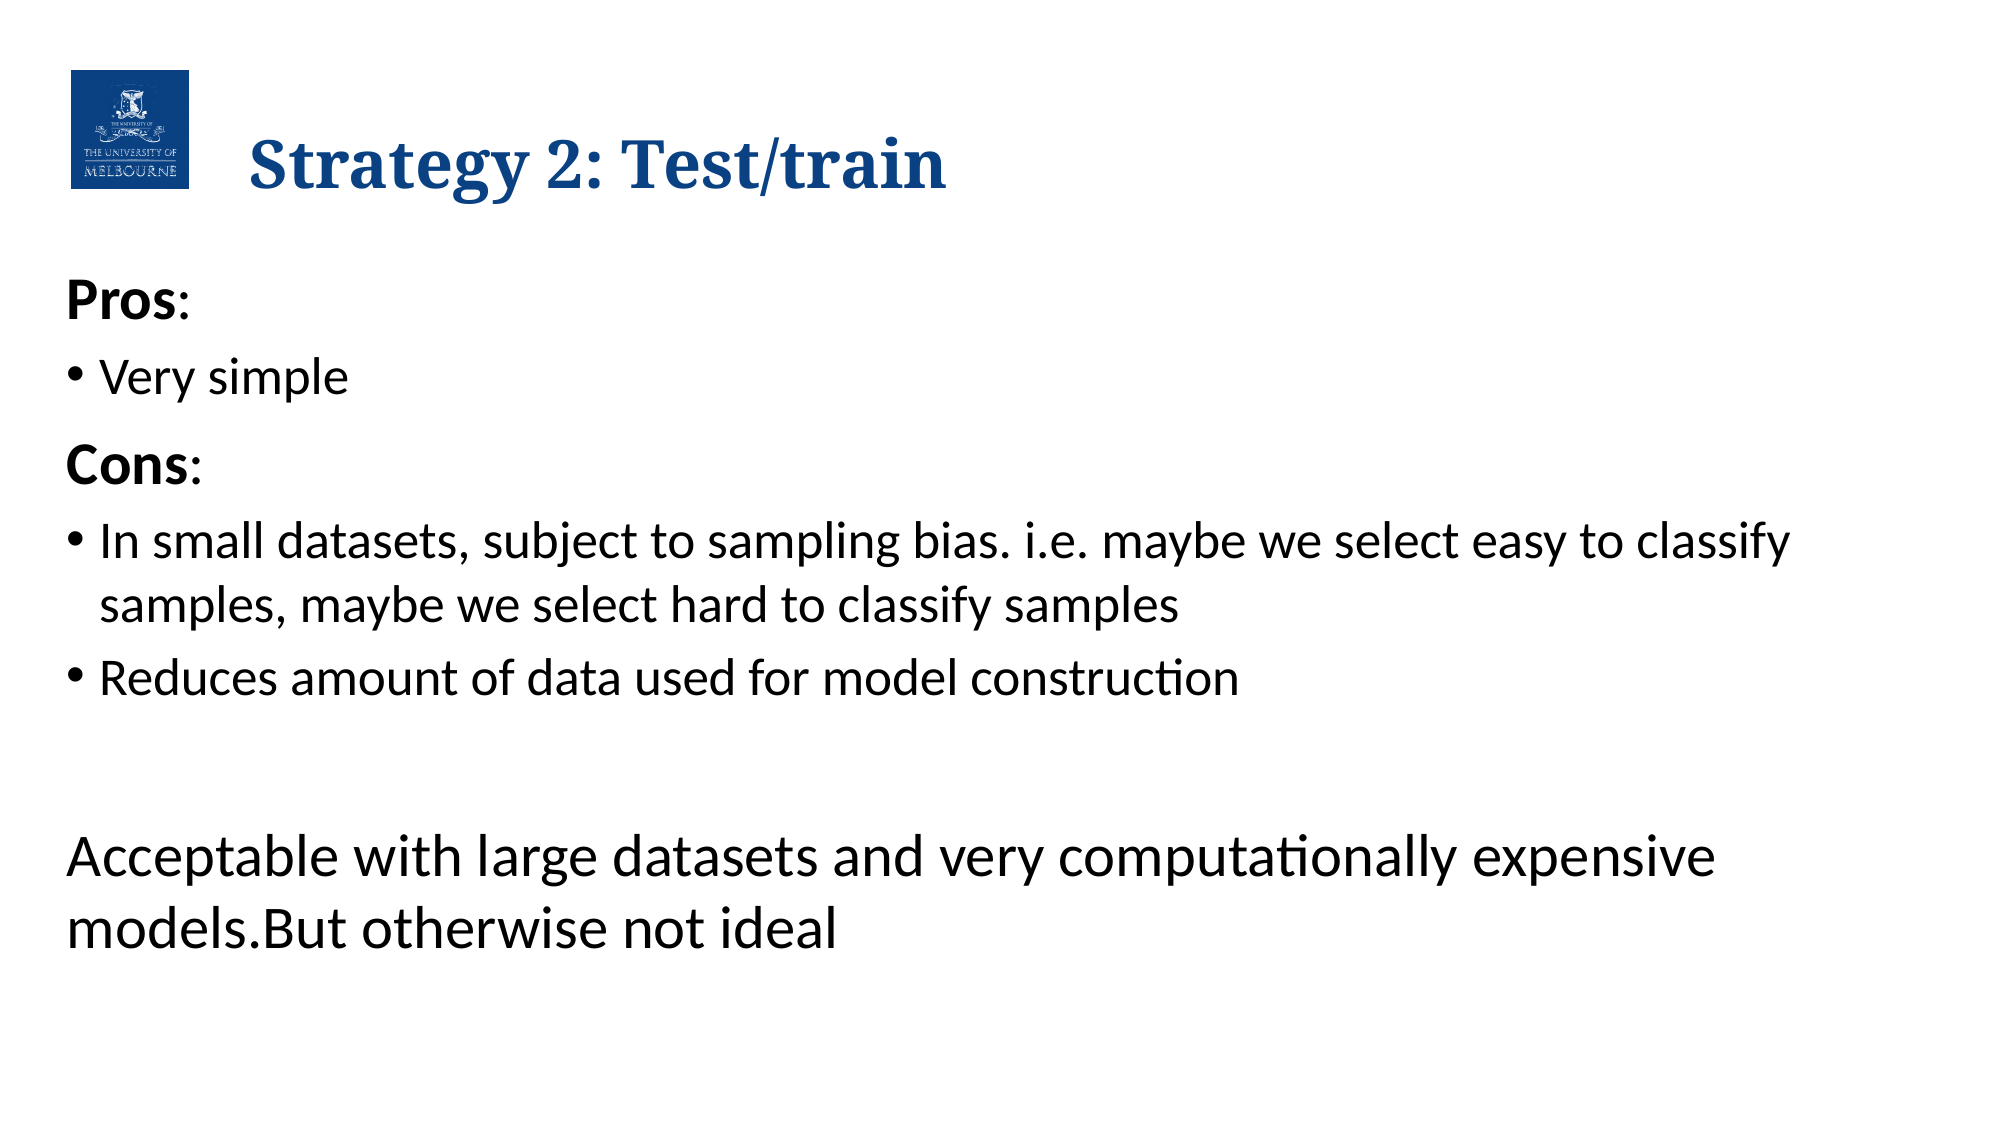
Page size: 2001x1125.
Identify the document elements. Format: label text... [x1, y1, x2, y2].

picture [71, 70, 189, 189]
title Strategy 2: Test/train [234, 64, 1924, 211]
list Pros: Very simple Cons: In small datasets, subject to sampling bias. i.e. maybe we select easy to classify samples, maybe we select hard to classify samples Reduces amount of data used for model construction Acceptable with large datasets and very computationally expensive models.But otherwise not ideal [51, 251, 1924, 970]
